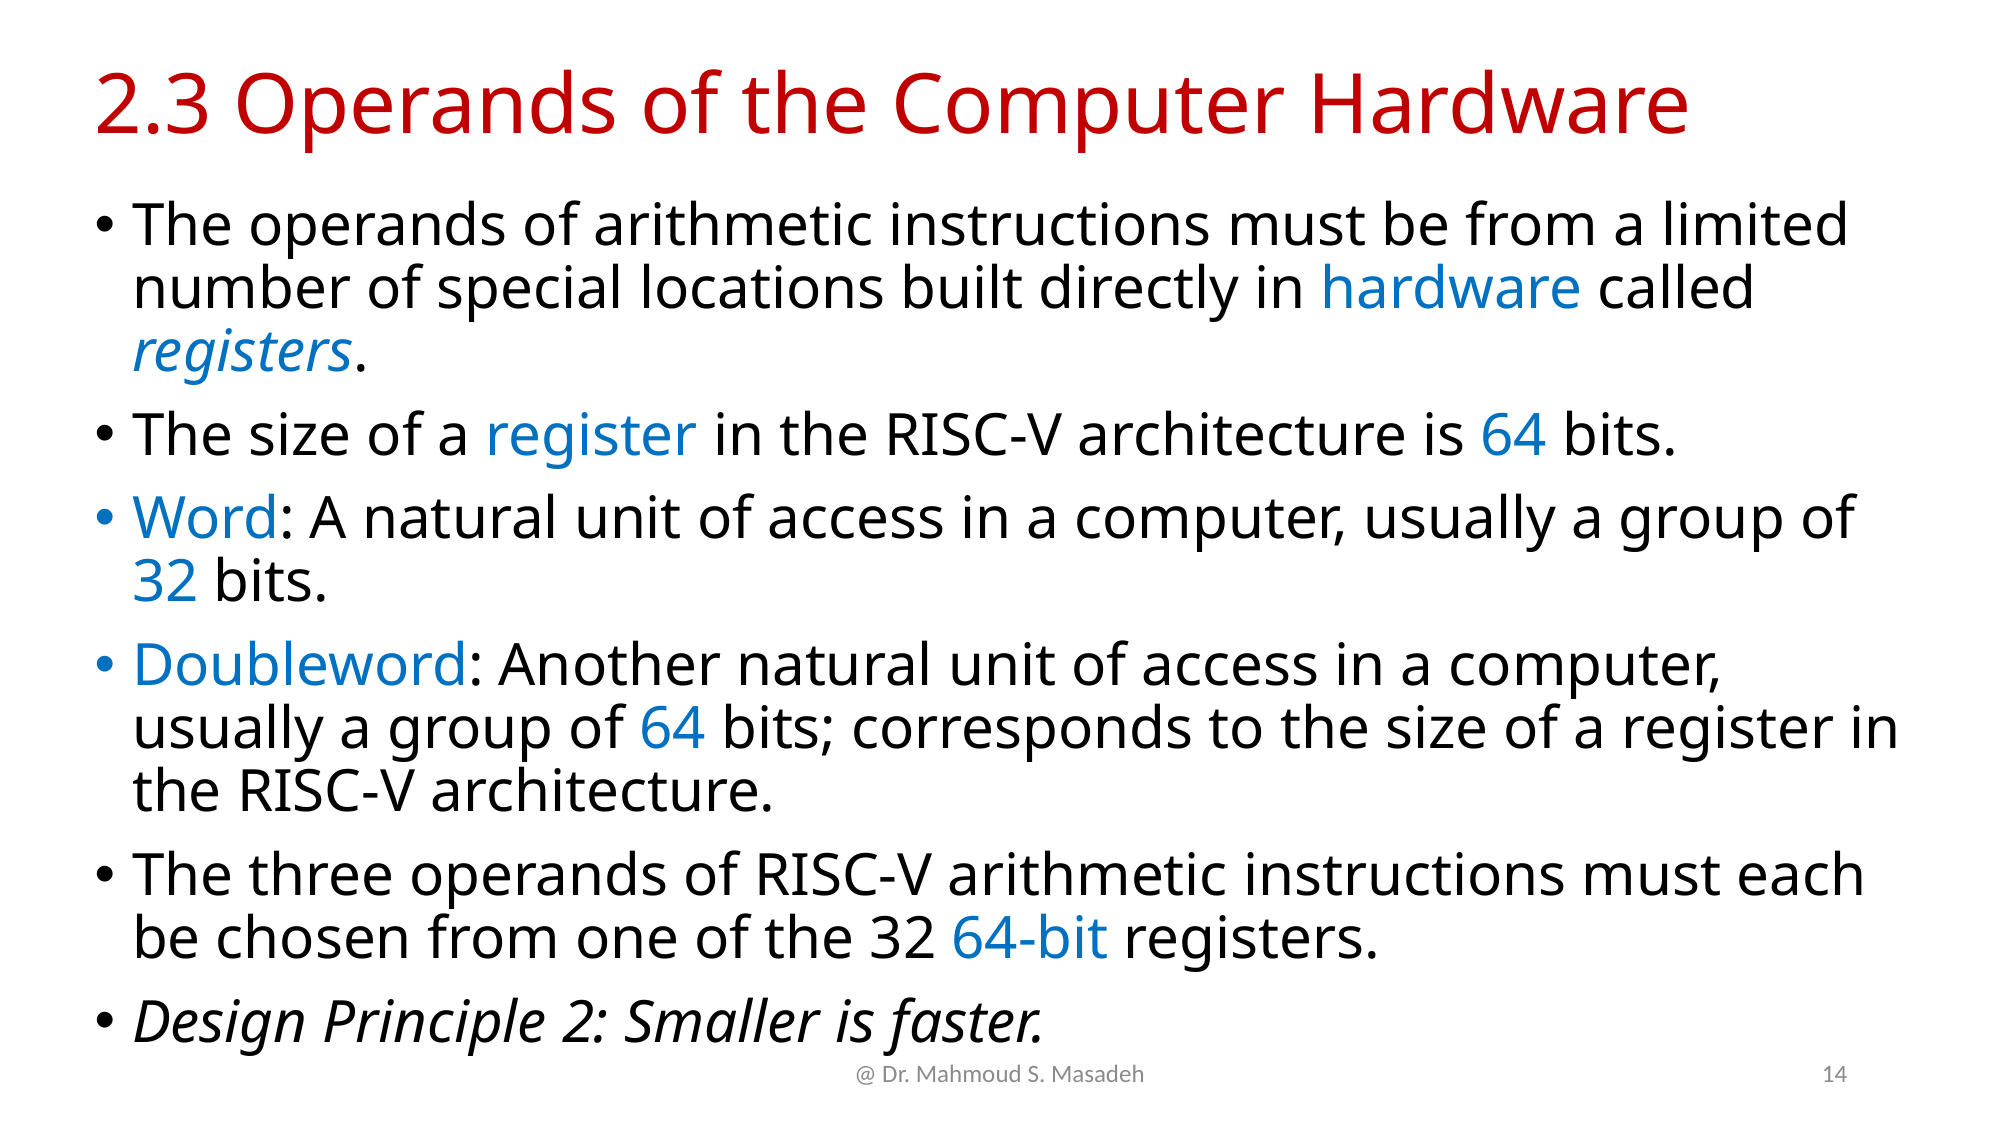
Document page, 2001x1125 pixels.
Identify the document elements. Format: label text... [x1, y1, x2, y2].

footer @ Dr. Mahmoud S. Masadeh [662, 1042, 1338, 1103]
title 2.3 Operands of the Computer Hardware [79, 59, 1929, 154]
list The operands of arithmetic instructions must be from a limited number of special locations built directly in hardware called registers. The size of a register in the RISC-V architecture is 64 bits. Word: A natural unit of access in a computer, usually a group of 32 bits. Doubleword: Another natural unit of access in a computer, usually a group of 64 bits; corresponds to the size of a register in the RISC-V architecture. The three operands of RISC-V arithmetic instructions must each be chosen from one of the 32 64-bit registers. Design Principle 2: Smaller is faster. [79, 187, 1929, 1052]
slide_number 14 [1412, 1042, 1863, 1103]
